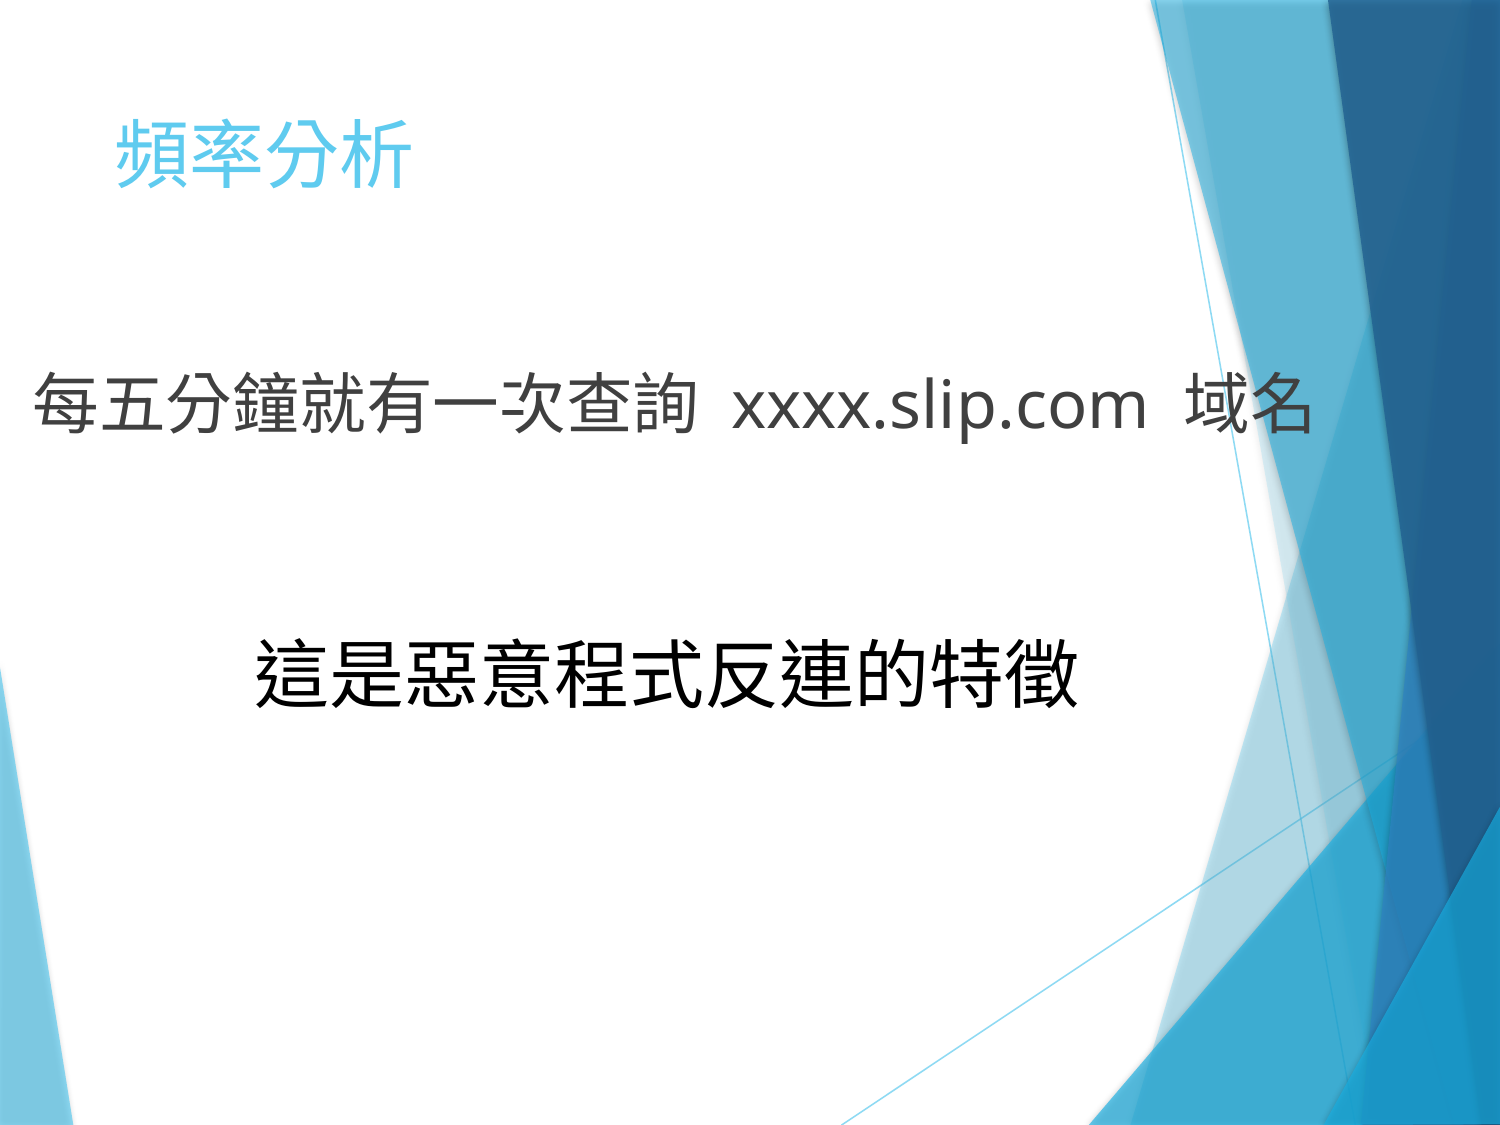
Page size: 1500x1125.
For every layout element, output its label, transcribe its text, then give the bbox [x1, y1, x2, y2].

list 每五分鐘就有一次查詢 xxxx.slip.com 域名 [17, 354, 1340, 992]
text_box 這是惡意程式反連的特徵 [240, 619, 1223, 725]
title 頻率分析 [99, 99, 1142, 317]
